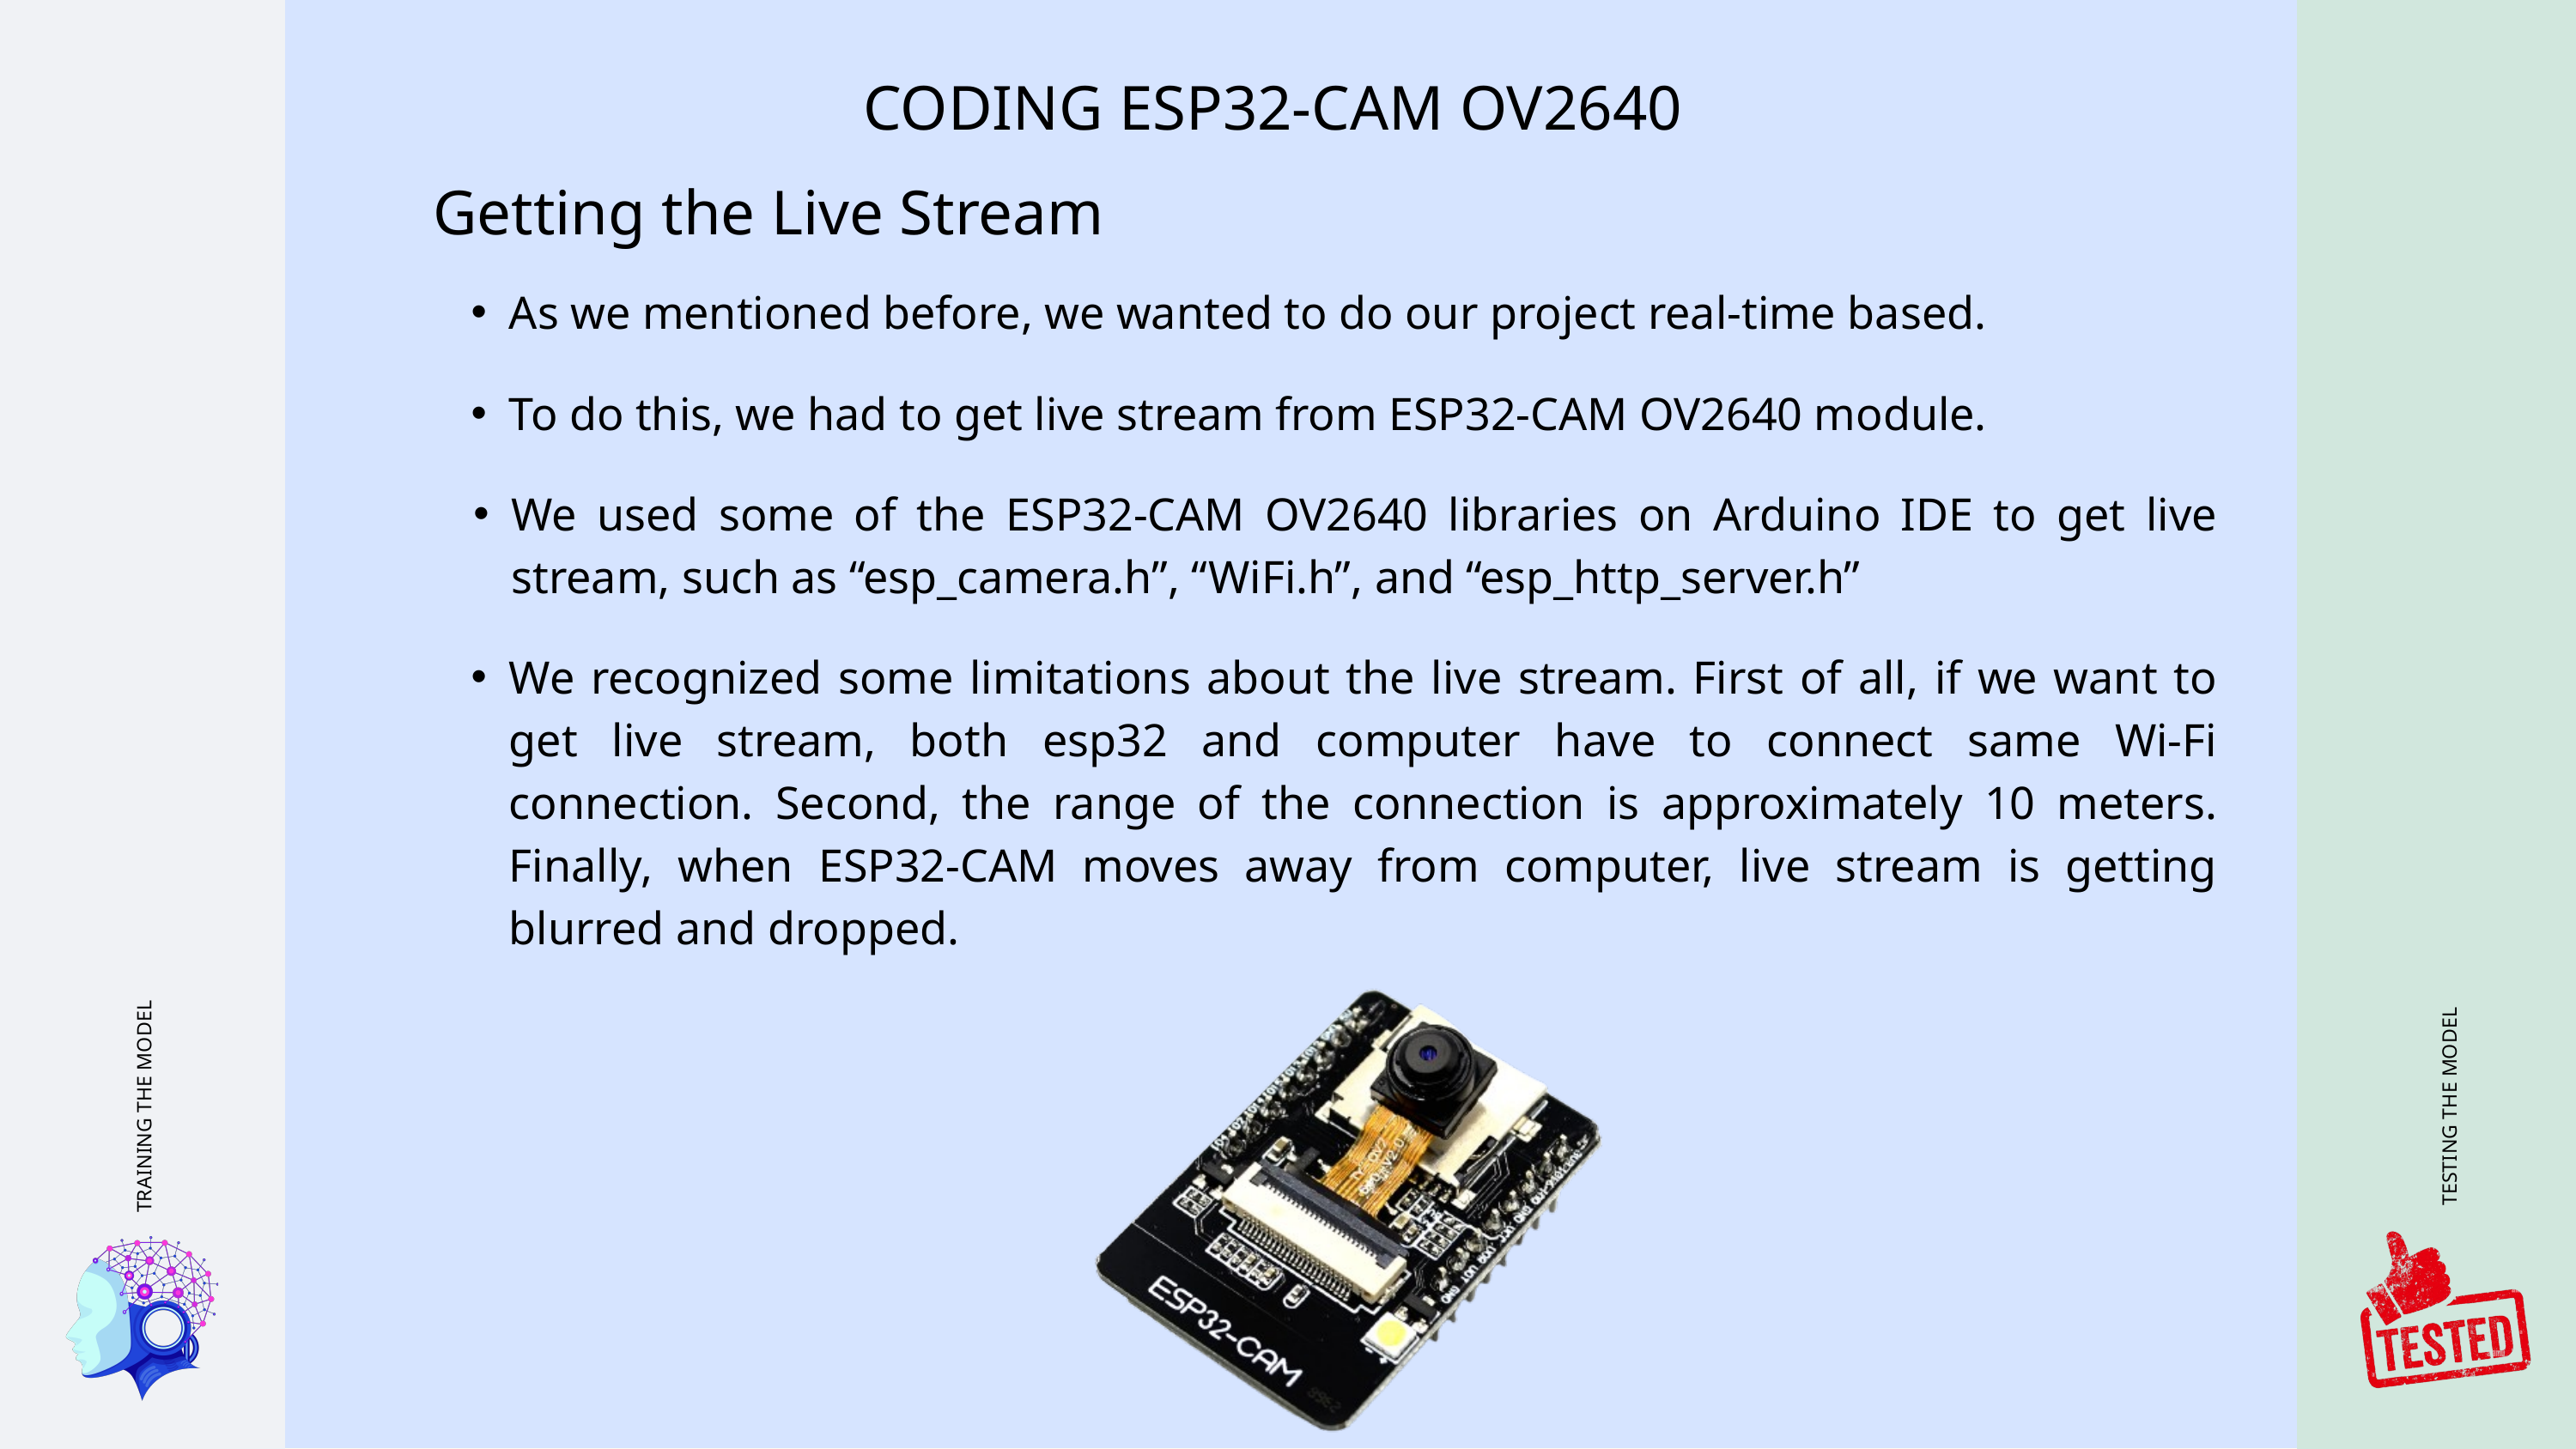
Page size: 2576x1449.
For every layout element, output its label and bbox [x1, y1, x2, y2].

text_box [0, 0, 285, 1449]
text_box [288, 0, 2296, 1449]
text_box [2296, 0, 2576, 1449]
